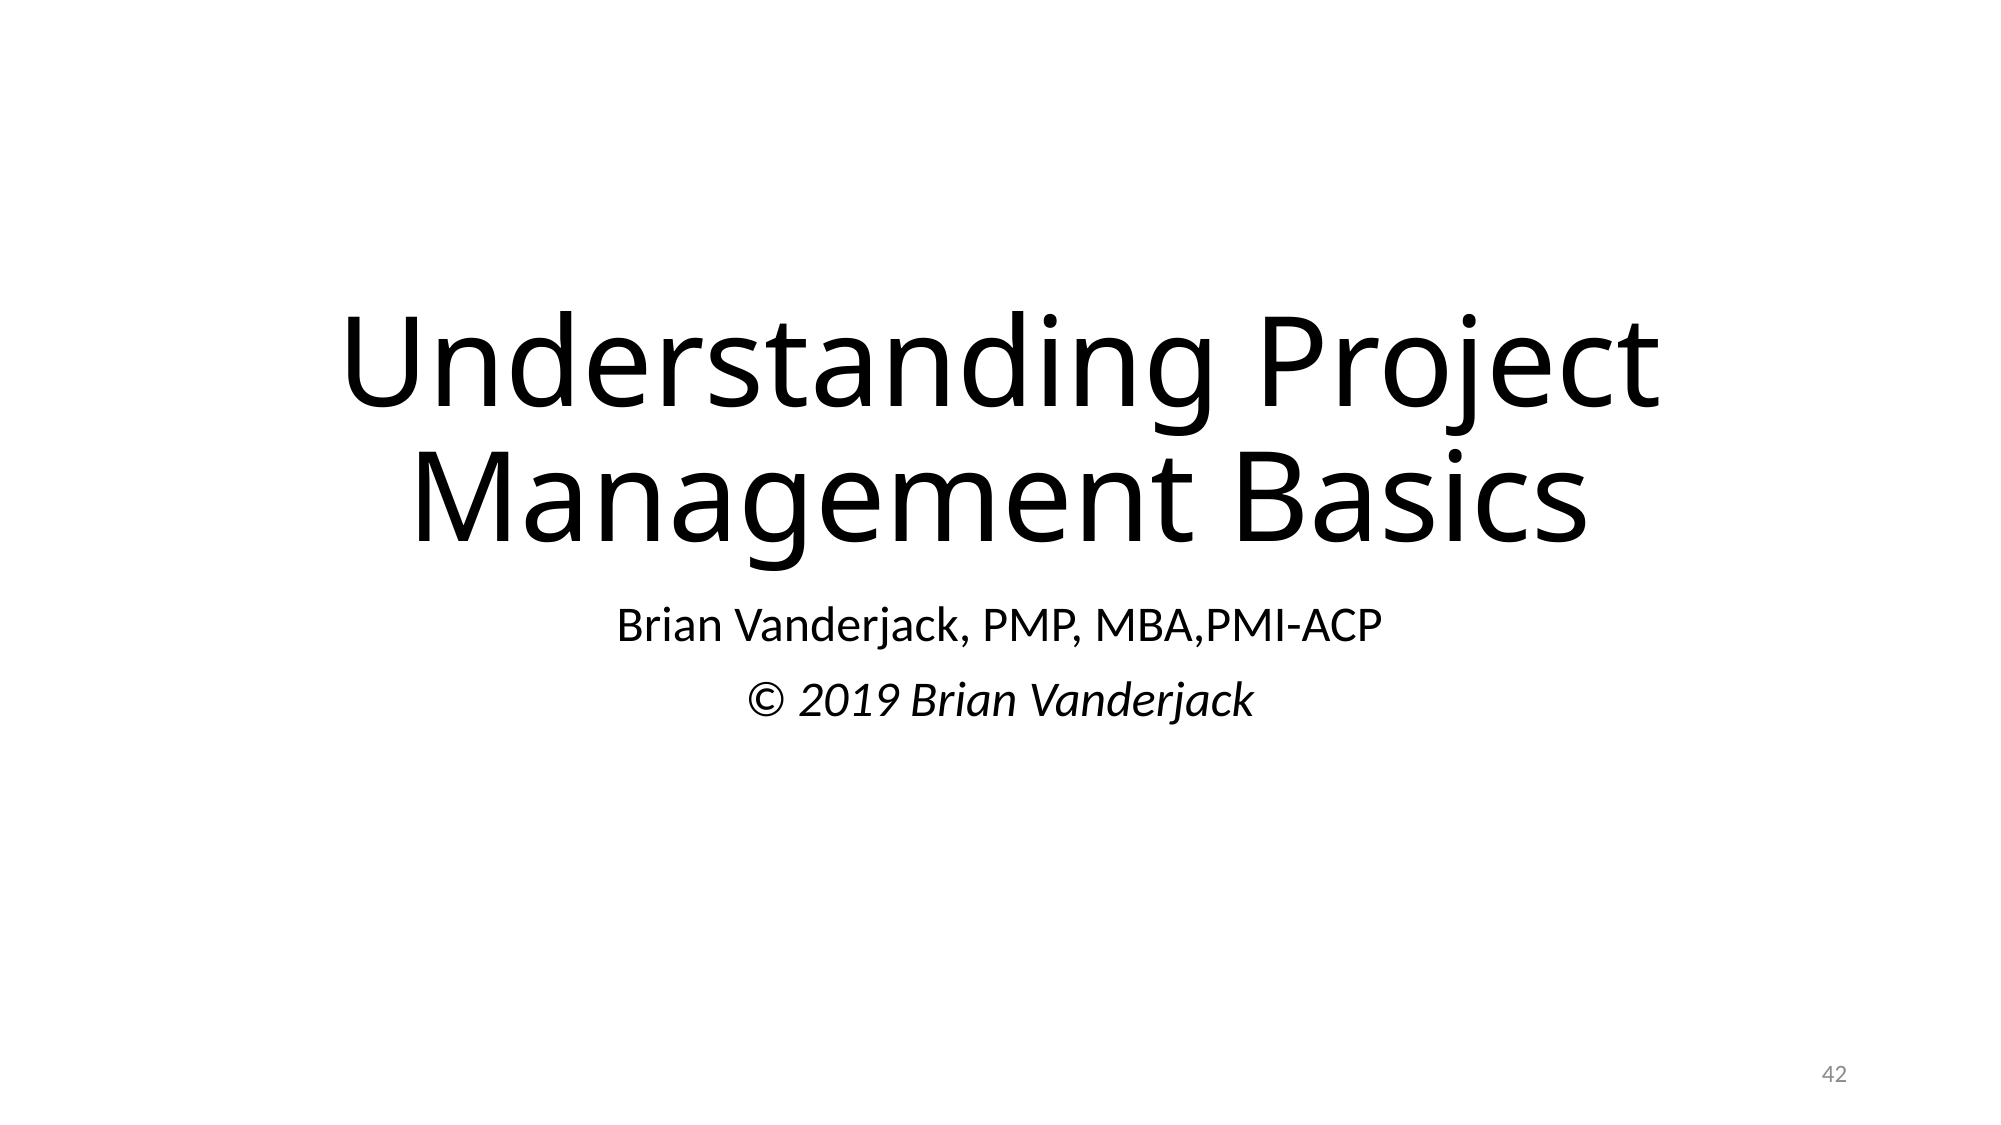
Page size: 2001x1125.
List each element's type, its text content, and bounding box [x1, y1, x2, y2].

slide_number 42 [1412, 1042, 1863, 1103]
subtitle Brian Vanderjack, PMP, MBA,PMI-ACP © 2019 Brian Vanderjack [249, 590, 1750, 863]
title Understanding Project Management Basics [249, 184, 1750, 576]
